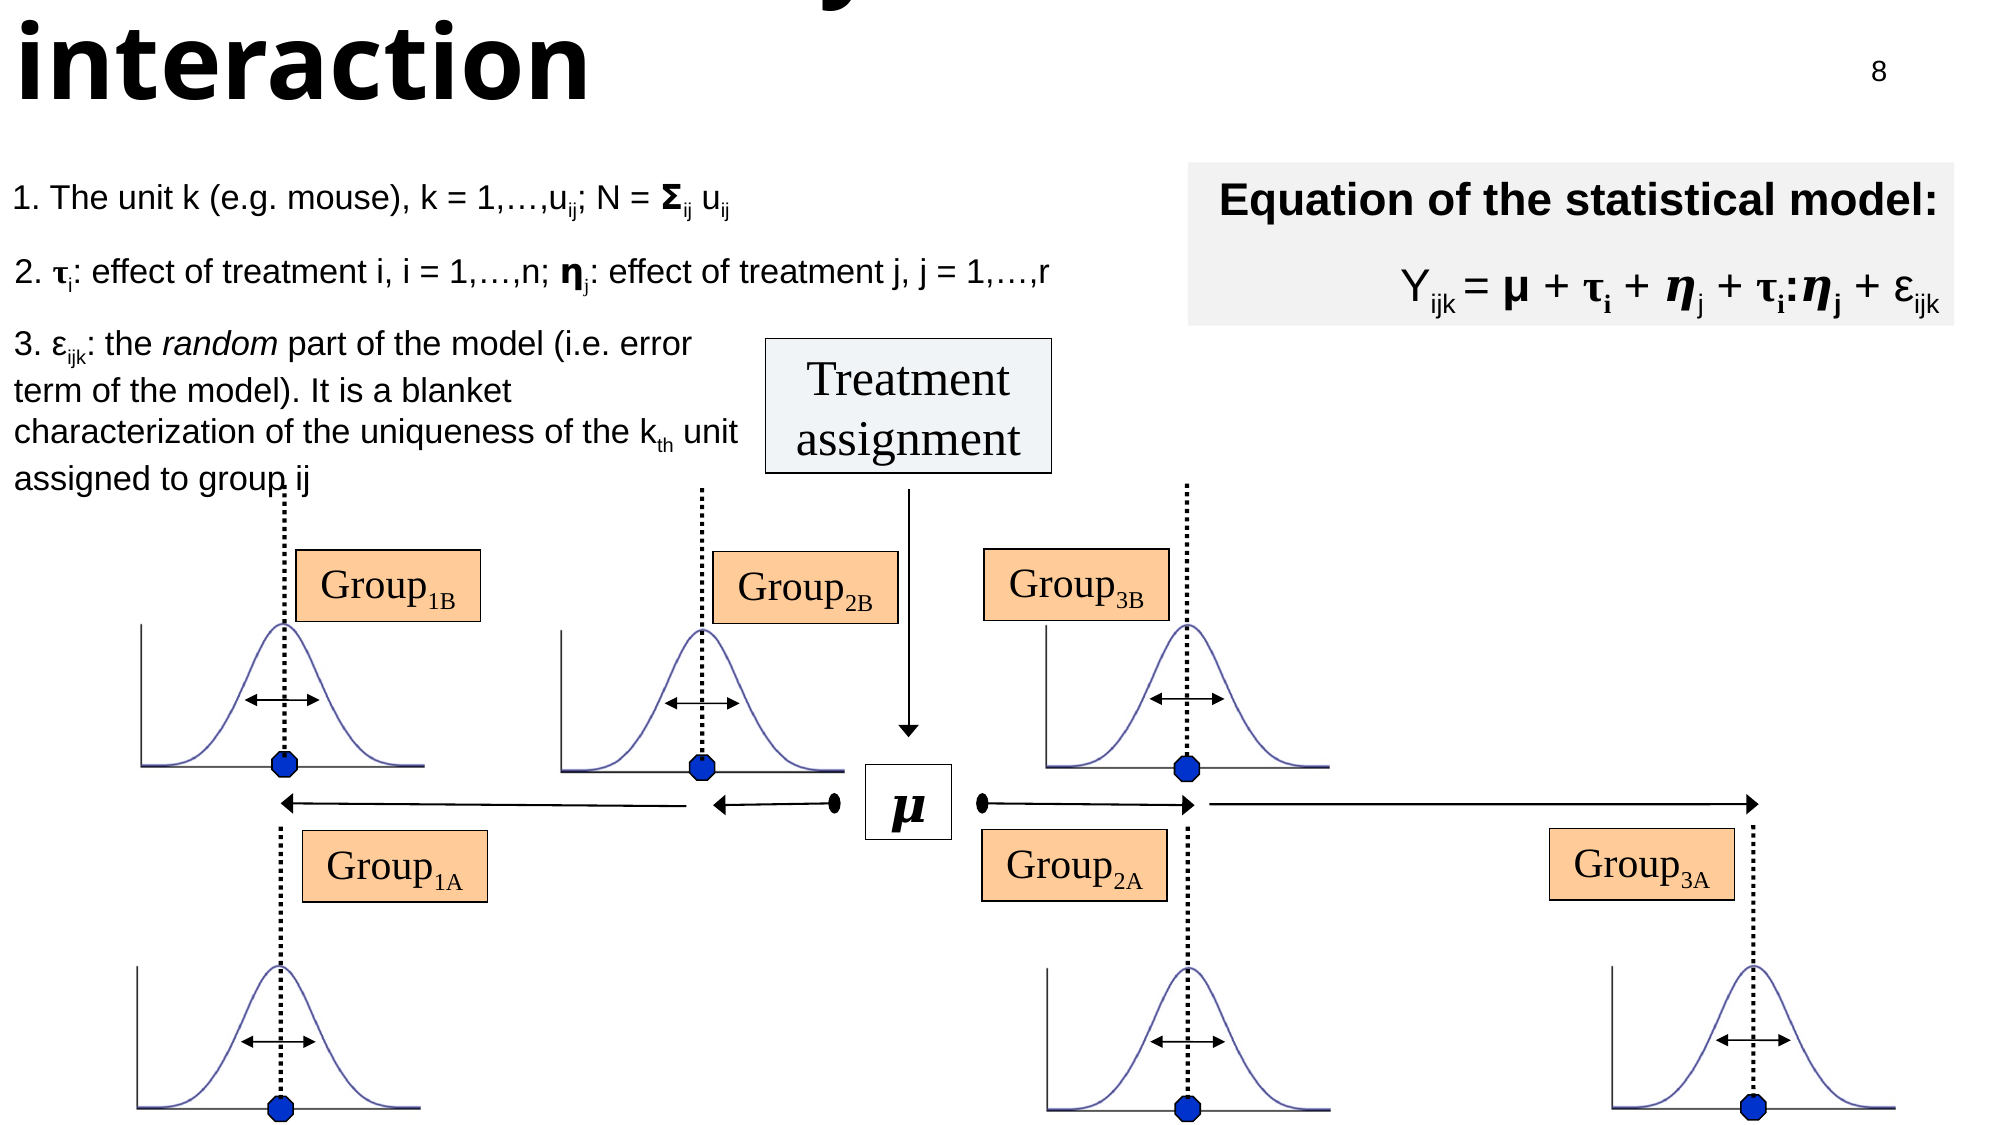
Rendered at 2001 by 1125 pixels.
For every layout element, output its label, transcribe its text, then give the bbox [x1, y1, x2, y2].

picture [115, 953, 441, 1121]
text_box Group3B [984, 548, 1170, 621]
text_box [1209, 793, 1759, 815]
text_box Group2B [713, 551, 898, 624]
text_box [713, 792, 841, 816]
picture [119, 611, 445, 779]
text_box [976, 792, 1195, 816]
text_box Equation of the statistical model: Yijk = μ + τi + 𝜼j + τi:𝜼j + εijk [1187, 162, 1955, 326]
picture [539, 617, 865, 785]
text_box 2. τi: effect of treatment i, i = 1,…,n; 𝝶j: effect of treatment j, j = 1,…,r [0, 241, 1201, 304]
text_box 𝝁 [865, 764, 952, 840]
picture [1590, 953, 1916, 1121]
text_box Group3A [1549, 828, 1735, 901]
picture [1024, 612, 1350, 780]
text_box 1. The unit k (e.g. mouse), k = 1,…,uij; N = 𝝨ij uij [0, 167, 761, 230]
title [5, 2, 2000, 131]
text_box 8 [1856, 44, 1955, 105]
text_box Group2A [982, 829, 1168, 902]
text_box 3. εijk: the random part of the model (i.e. error term of the model). It is a blanket characterization of the uniqueness of the kth unit assigned to group ij [0, 314, 763, 506]
text_box Treatment assignment [765, 338, 1052, 474]
text_box [280, 793, 687, 814]
text_box Group1A [302, 830, 488, 903]
picture [1025, 955, 1351, 1123]
text_box Group1B [295, 549, 481, 622]
